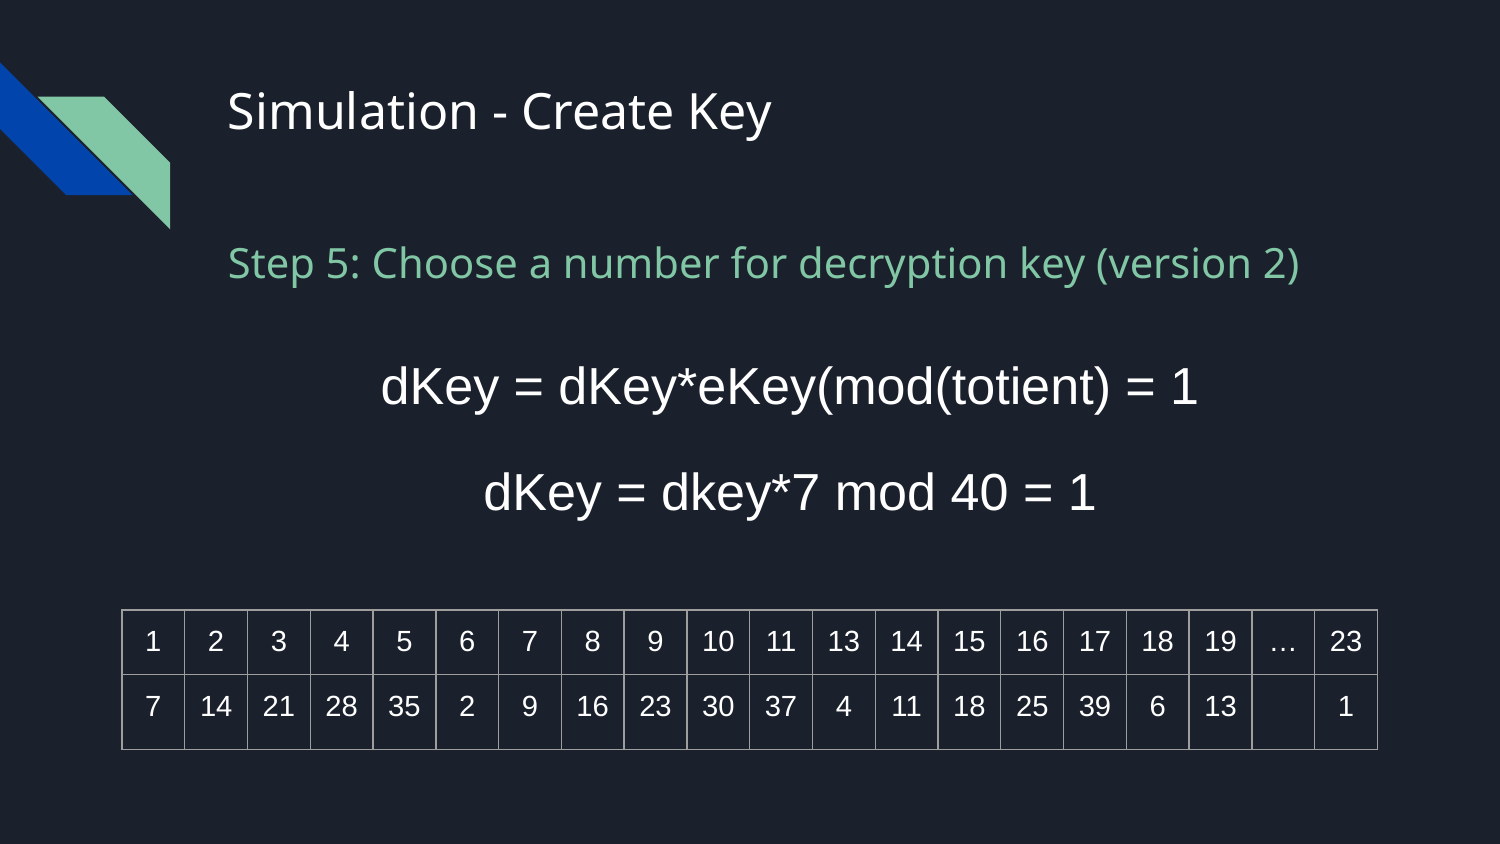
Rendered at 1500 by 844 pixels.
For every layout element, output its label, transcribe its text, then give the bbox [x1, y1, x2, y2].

table_header 17 [1064, 611, 1126, 674]
text_box Step 5: Choose a number for decryption key (version 2) [212, 214, 1368, 302]
table_cell 6 [1127, 675, 1188, 749]
table_header 18 [1127, 611, 1188, 674]
table_header 19 [1190, 611, 1251, 674]
text_box dKey = dKey*eKey(mod(totient) = 1 [222, 328, 1358, 431]
table_cell 30 [688, 675, 749, 749]
table_header 3 [248, 611, 310, 674]
table_cell 2 [437, 675, 498, 749]
table_cell 35 [374, 675, 435, 749]
table_header … [1253, 611, 1314, 674]
table_header 5 [374, 611, 435, 674]
table_cell 1 [1315, 675, 1377, 749]
table_header 10 [688, 611, 749, 674]
table_cell [1253, 675, 1314, 749]
table_cell 28 [311, 675, 372, 749]
table_cell 37 [750, 675, 812, 749]
title Simulation - Create Key [212, 64, 1368, 214]
table_cell 21 [248, 675, 310, 749]
table_cell 4 [813, 675, 875, 749]
table_header 15 [939, 611, 1000, 674]
table_cell 11 [876, 675, 937, 749]
text_box dKey = dkey*7 mod 40 = 1 [222, 434, 1358, 537]
table_header 23 [1315, 611, 1377, 674]
table_cell 25 [1001, 675, 1063, 749]
table_cell 16 [562, 675, 623, 749]
table_header 7 [499, 611, 561, 674]
table_header 4 [311, 611, 372, 674]
table_header 13 [813, 611, 875, 674]
table_header 2 [185, 611, 247, 674]
table_cell 14 [185, 675, 247, 749]
table_cell 39 [1064, 675, 1126, 749]
table_cell 23 [625, 675, 686, 749]
table_header 9 [625, 611, 686, 674]
table_header 8 [562, 611, 623, 674]
table_header 11 [750, 611, 812, 674]
table_header 14 [876, 611, 937, 674]
table_cell 18 [939, 675, 1000, 749]
table_cell 13 [1190, 675, 1251, 749]
table_header 6 [437, 611, 498, 674]
table_header 1 [123, 611, 184, 674]
table_header 16 [1001, 611, 1063, 674]
table_cell 7 [123, 675, 184, 749]
table_cell 9 [499, 675, 561, 749]
